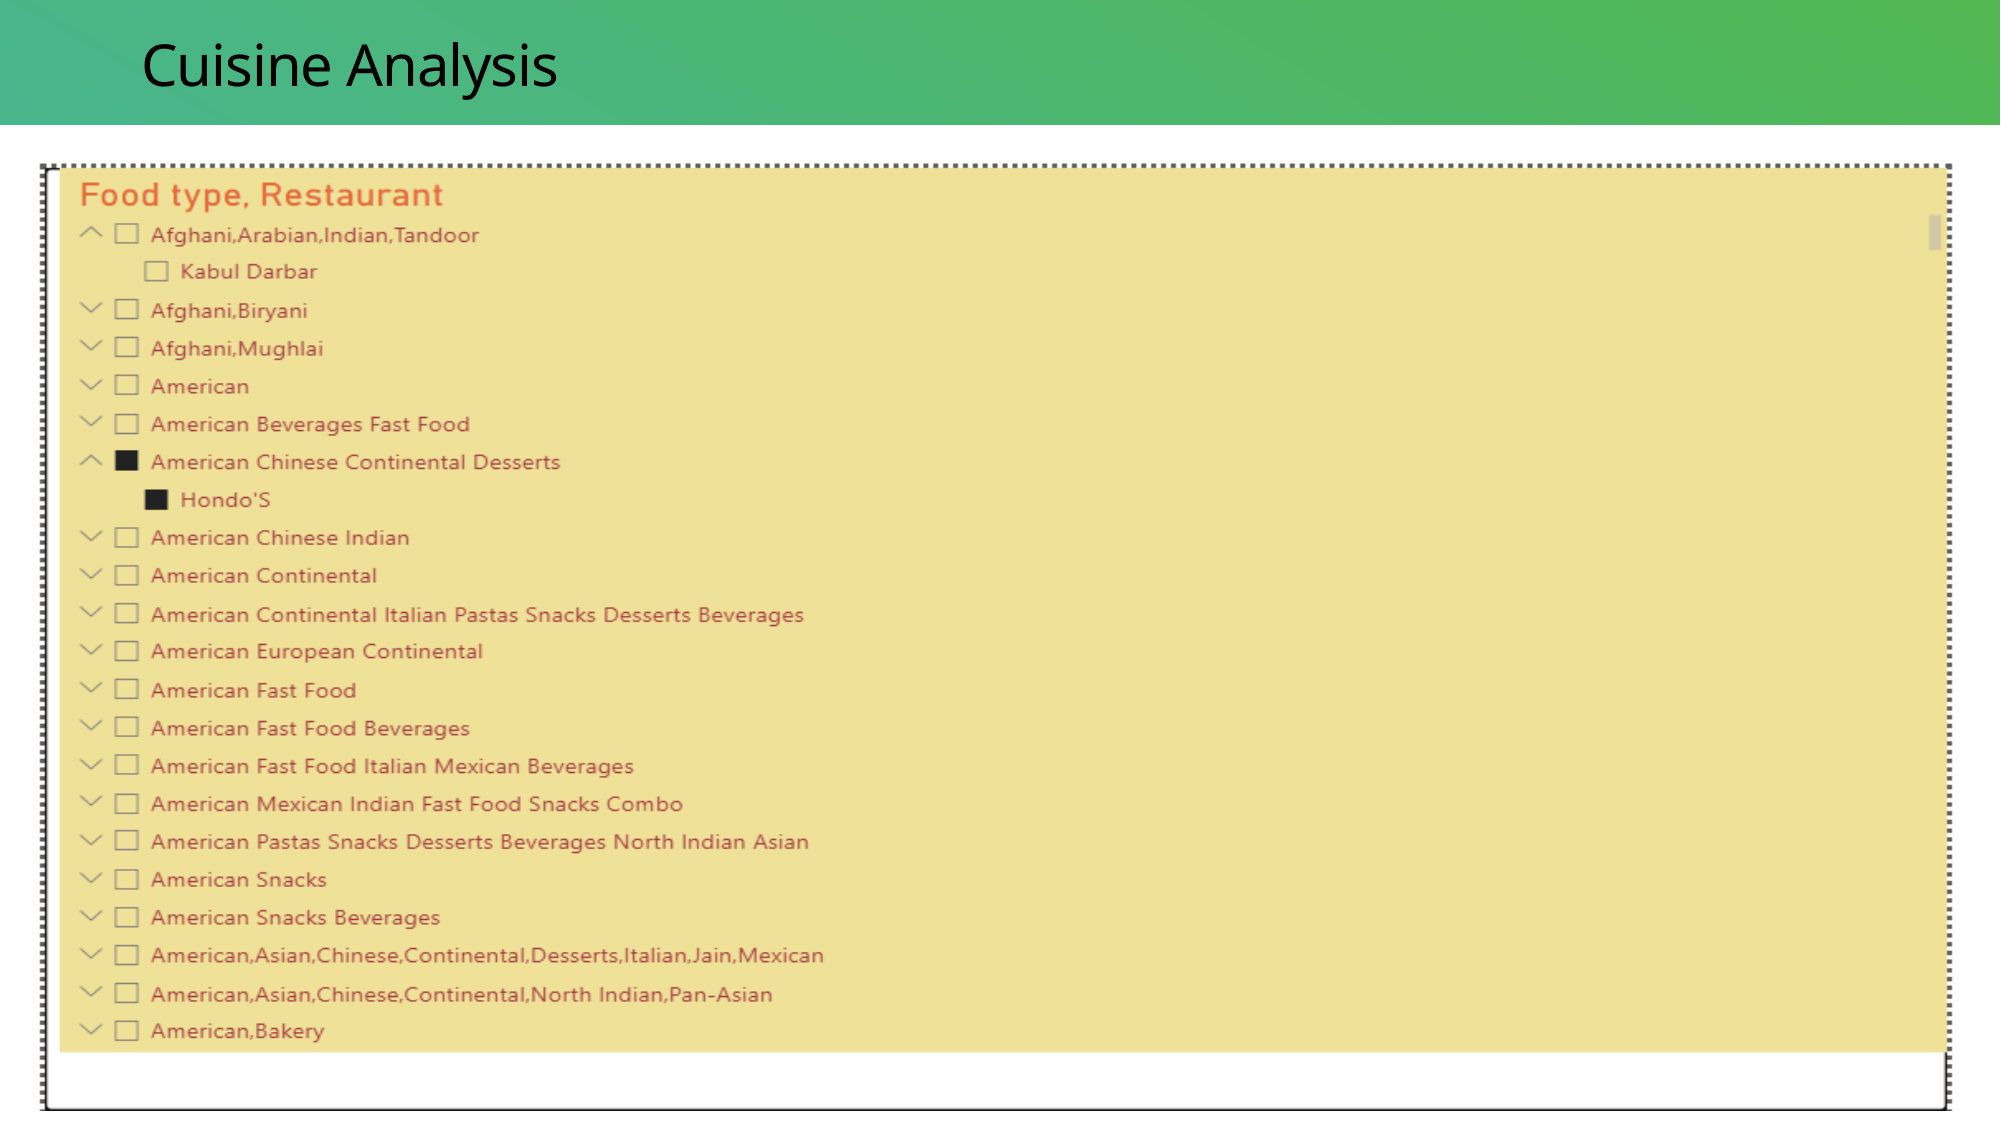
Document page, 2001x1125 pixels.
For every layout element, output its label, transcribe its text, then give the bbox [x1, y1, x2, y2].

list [31, 158, 1954, 1111]
title Cuisine Analysis [126, 26, 1837, 109]
